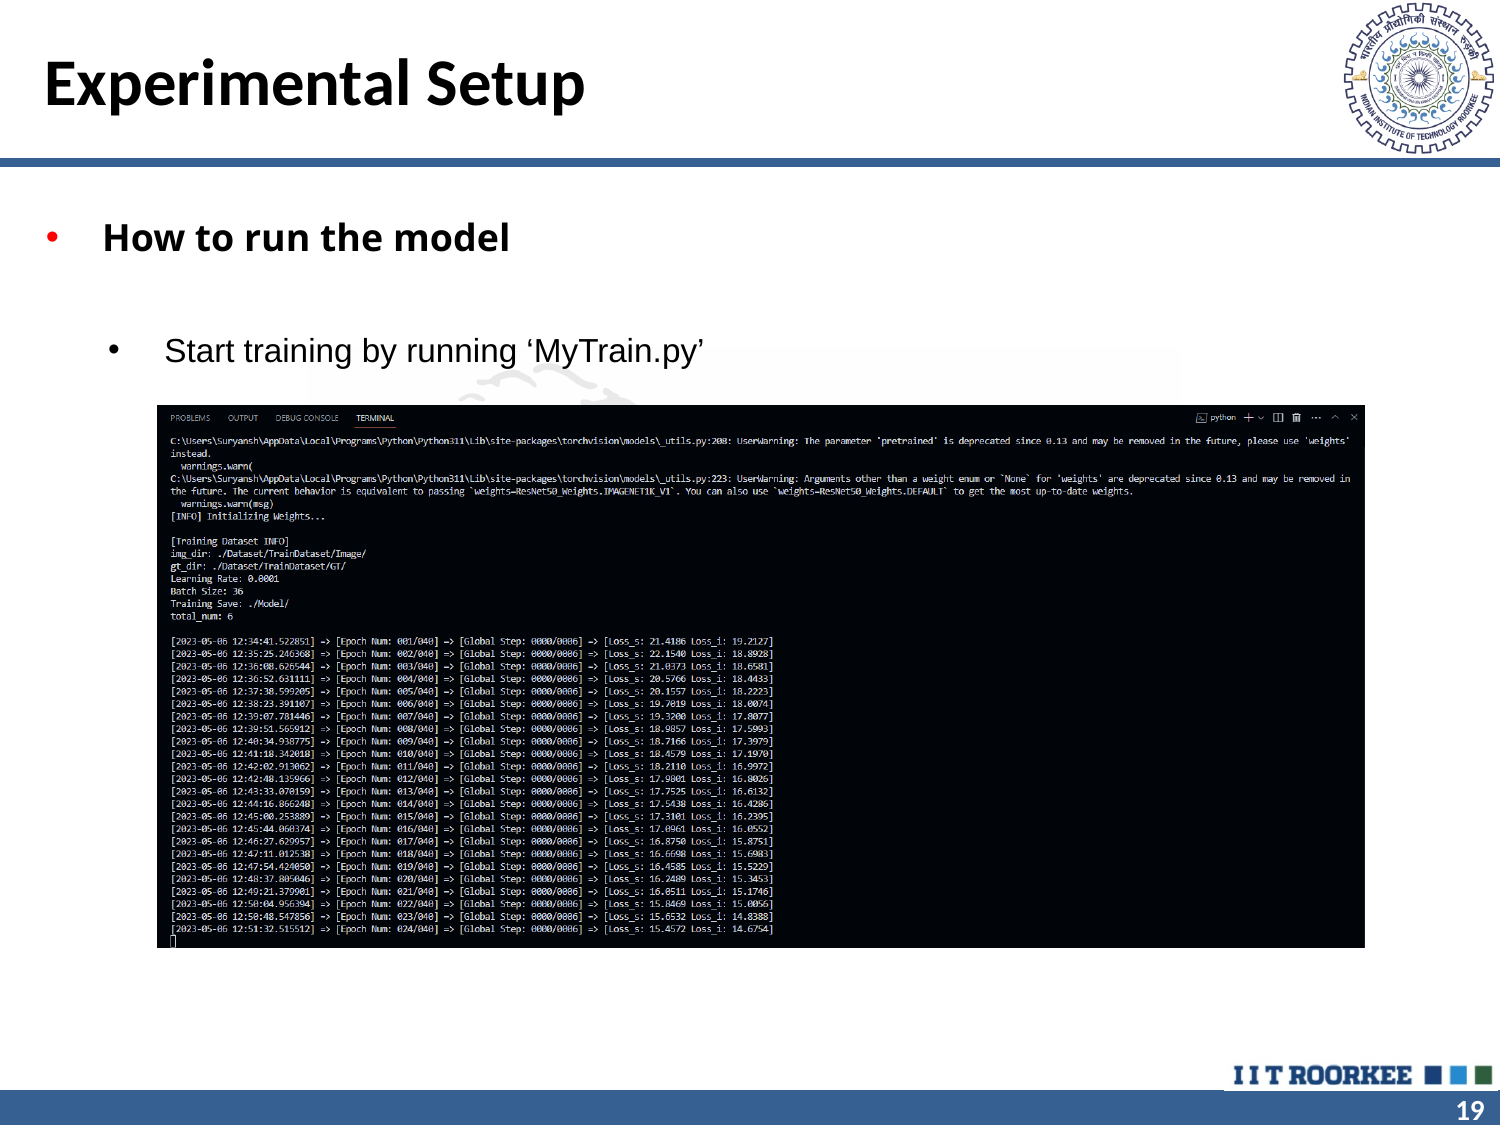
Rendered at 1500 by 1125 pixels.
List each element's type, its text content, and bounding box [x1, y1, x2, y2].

list How to run the model [30, 206, 1470, 860]
picture [157, 404, 1365, 948]
text_box Start training by running ‘MyTrain.py’ [93, 321, 1455, 377]
title Experimental Setup [29, 33, 1185, 125]
picture [1339, 0, 1500, 158]
picture [1224, 1057, 1498, 1091]
